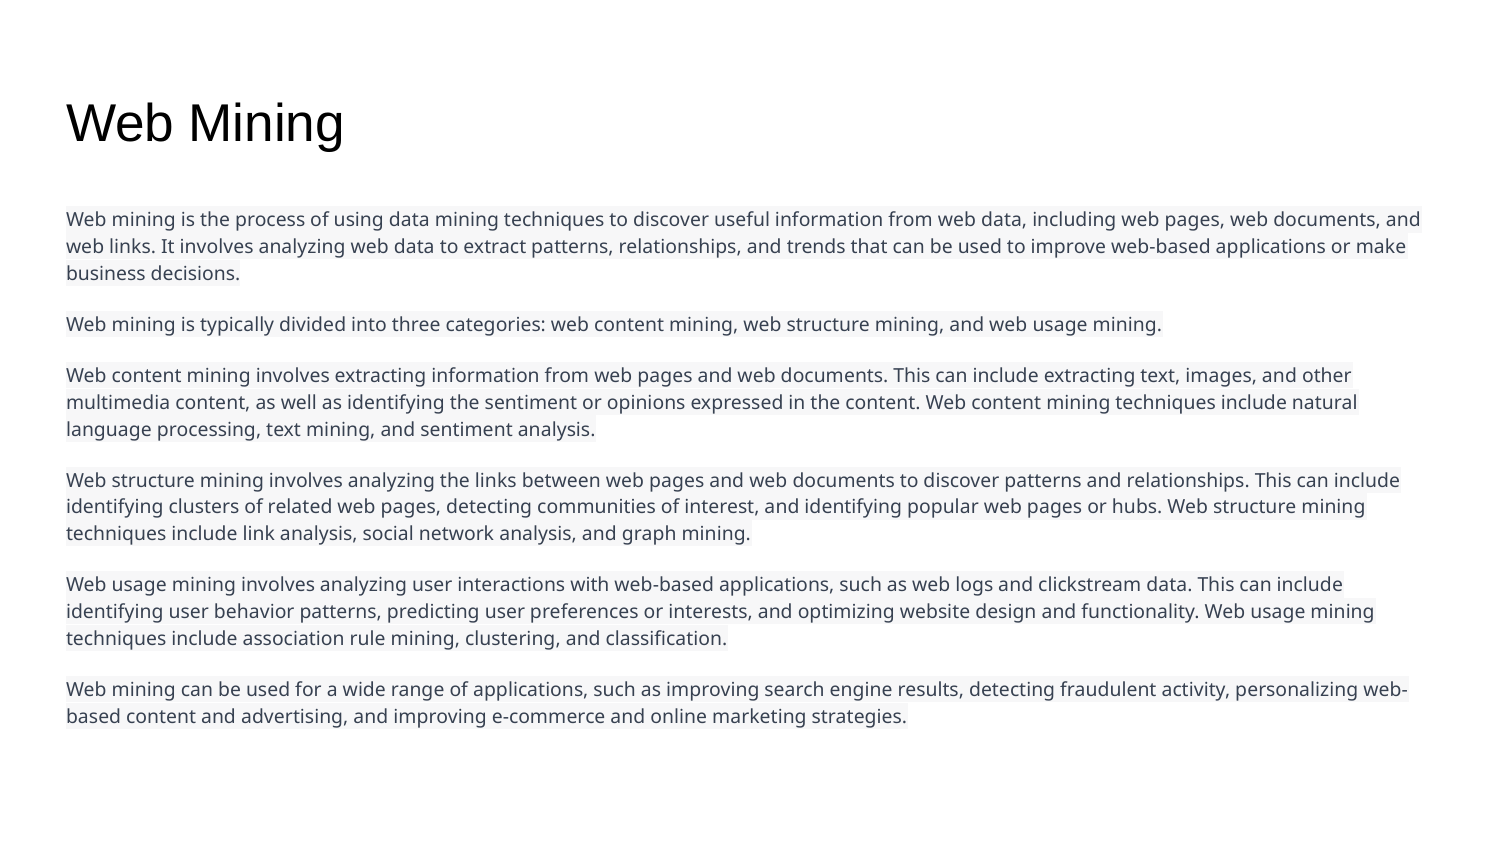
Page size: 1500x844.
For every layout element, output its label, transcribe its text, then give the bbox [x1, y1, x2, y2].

list Web mining is the process of using data mining techniques to discover useful information from web data, including web pages, web documents, and web links. It involves analyzing web data to extract patterns, relationships, and trends that can be used to improve web-based applications or make business decisions. Web mining is typically divided into three categories: web content mining, web structure mining, and web usage mining. Web content mining involves extracting information from web pages and web documents. This can include extracting text, images, and other multimedia content, as well as identifying the sentiment or opinions expressed in the content. Web content mining techniques include natural language processing, text mining, and sentiment analysis. Web structure mining involves analyzing the links between web pages and web documents to discover patterns and relationships. This can include identifying clusters of related web pages, detecting communities of interest, and identifying popular web pages or hubs. Web structure mining techniques include link analysis, social network analysis, and graph mining. Web usage mining involves analyzing user interactions with web-based applications, such as web logs and clickstream data. This can include identifying user behavior patterns, predicting user preferences or interests, and optimizing website design and functionality. Web usage mining techniques include association rule mining, clustering, and classification. Web mining can be used for a wide range of applications, such as improving search engine results, detecting fraudulent activity, personalizing web-based content and advertising, and improving e-commerce and online marketing strategies. [51, 189, 1449, 750]
title Web Mining [51, 72, 1449, 167]
